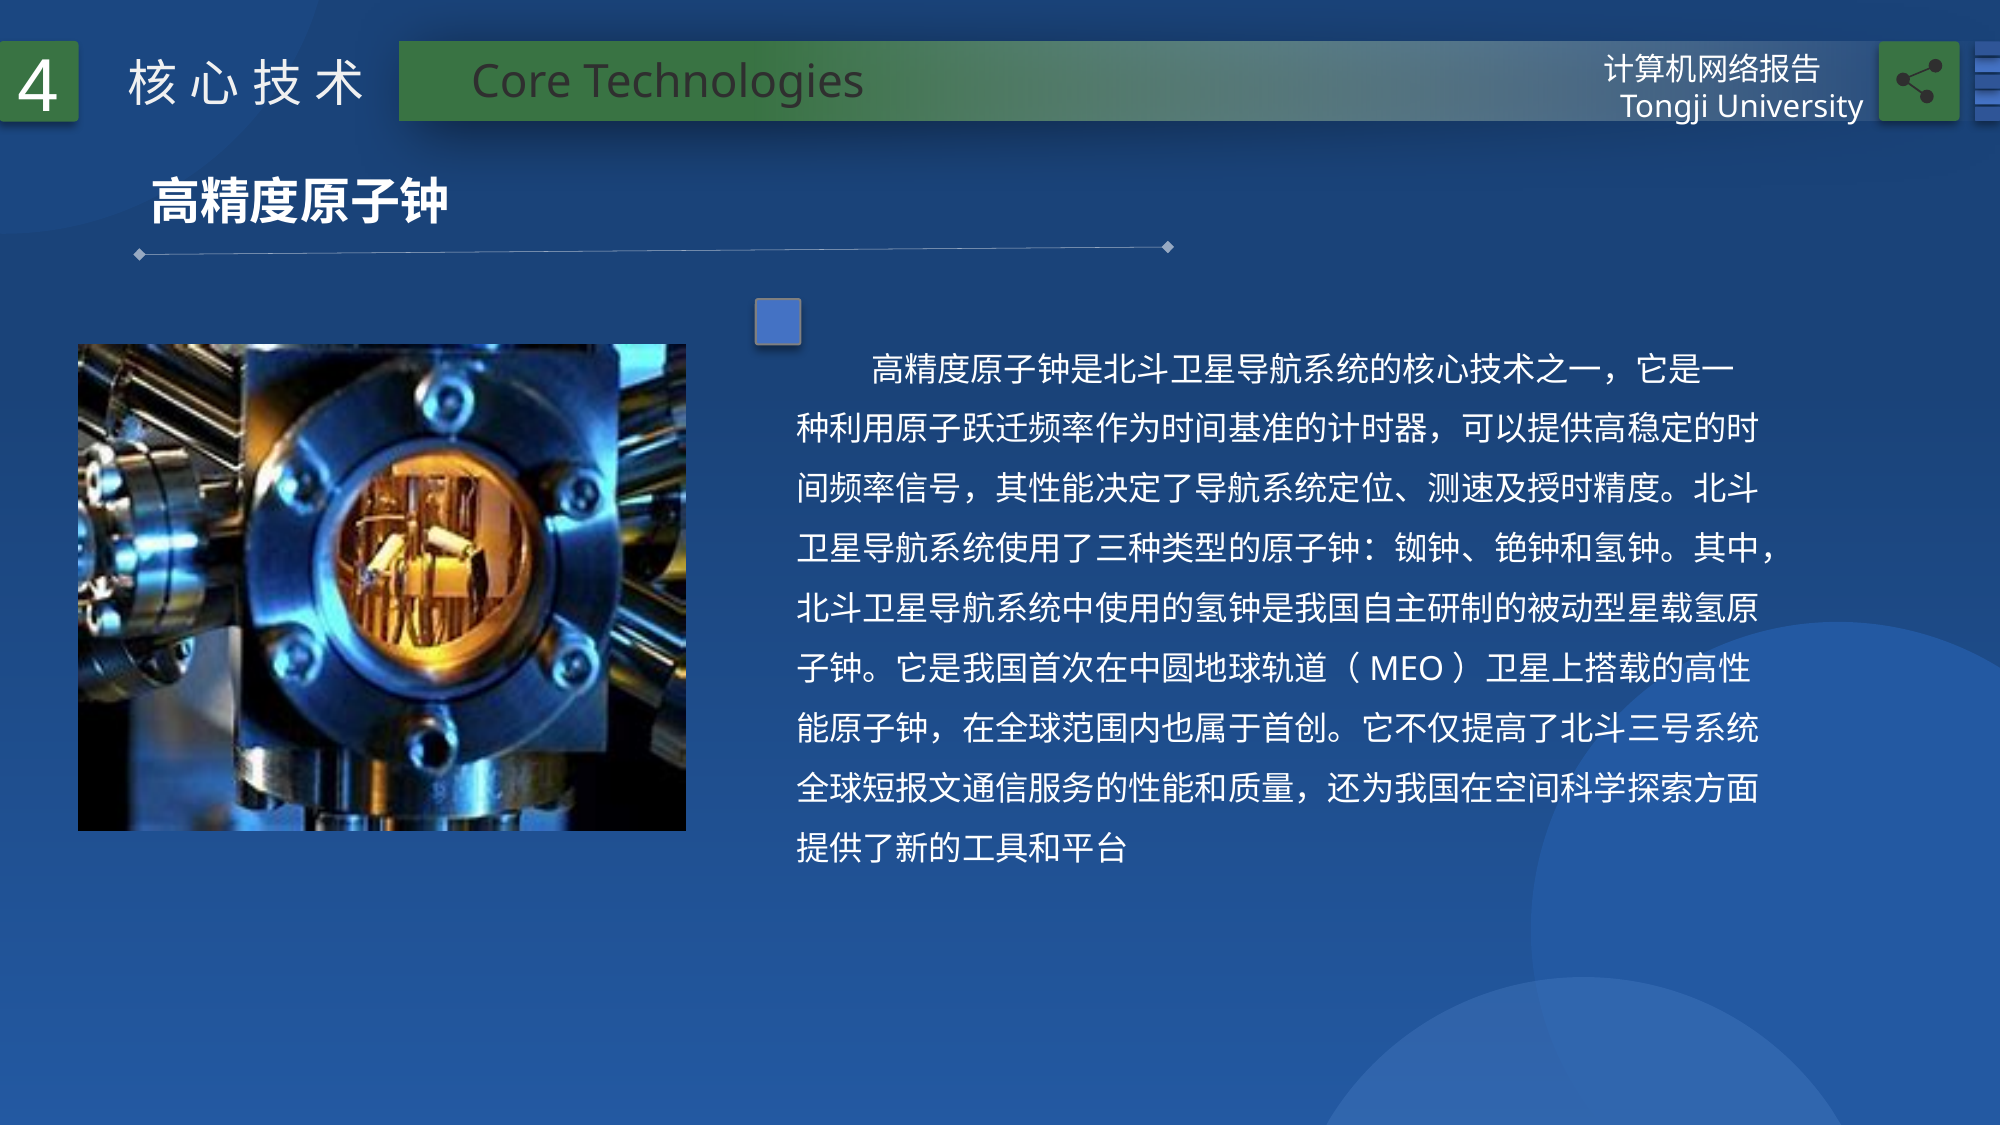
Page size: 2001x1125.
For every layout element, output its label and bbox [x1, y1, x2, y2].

text_box [0, 143, 2000, 1125]
text_box [0, 40, 2000, 143]
picture [78, 344, 686, 831]
text_box [0, 0, 2000, 40]
text_box [139, 246, 1168, 255]
